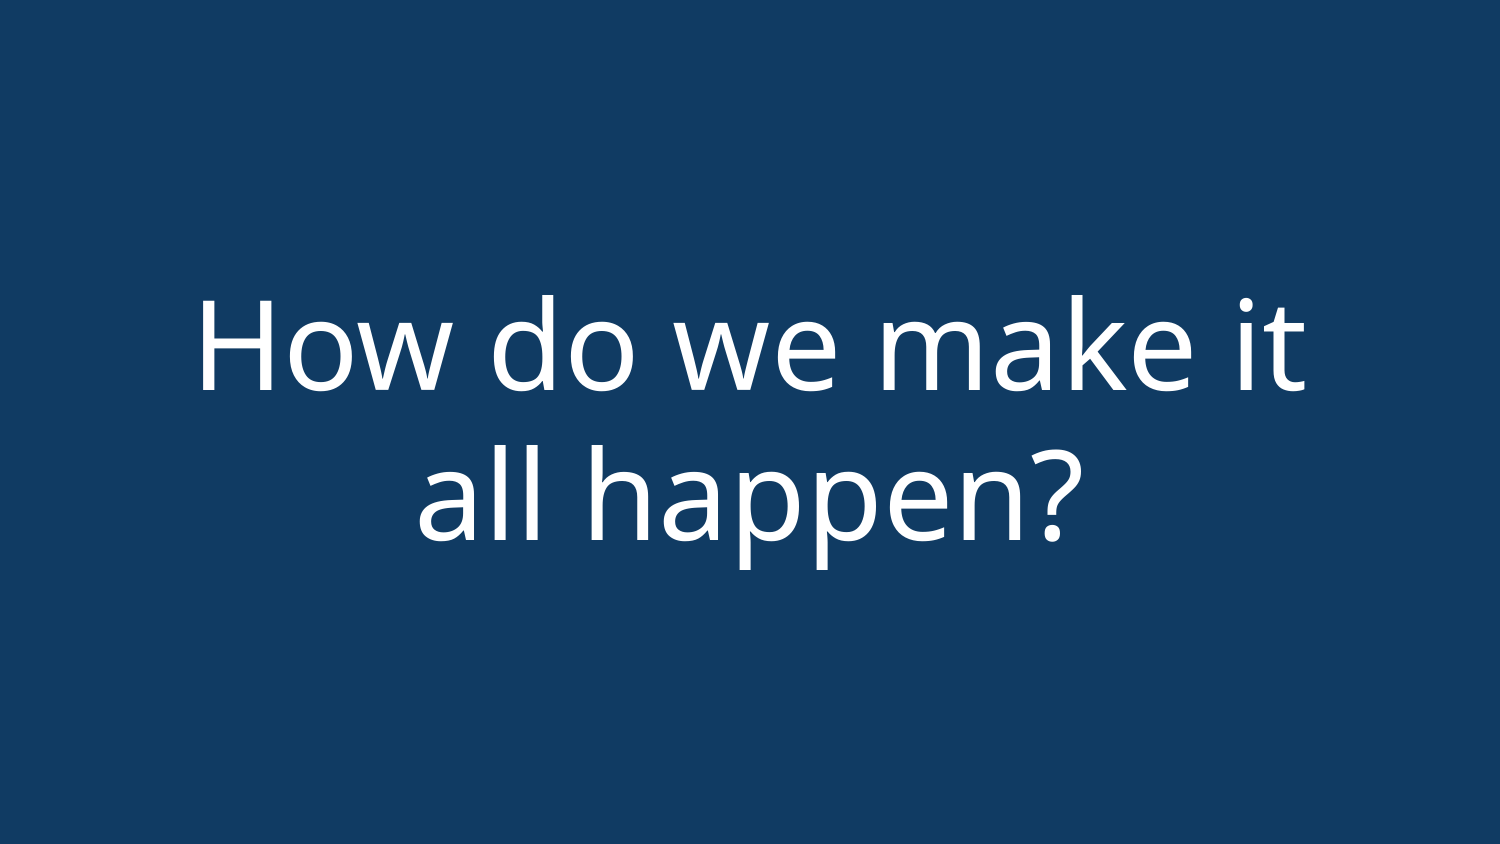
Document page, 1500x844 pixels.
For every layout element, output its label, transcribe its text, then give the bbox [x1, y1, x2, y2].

text_box How do we make it all happen? [111, 250, 1389, 594]
